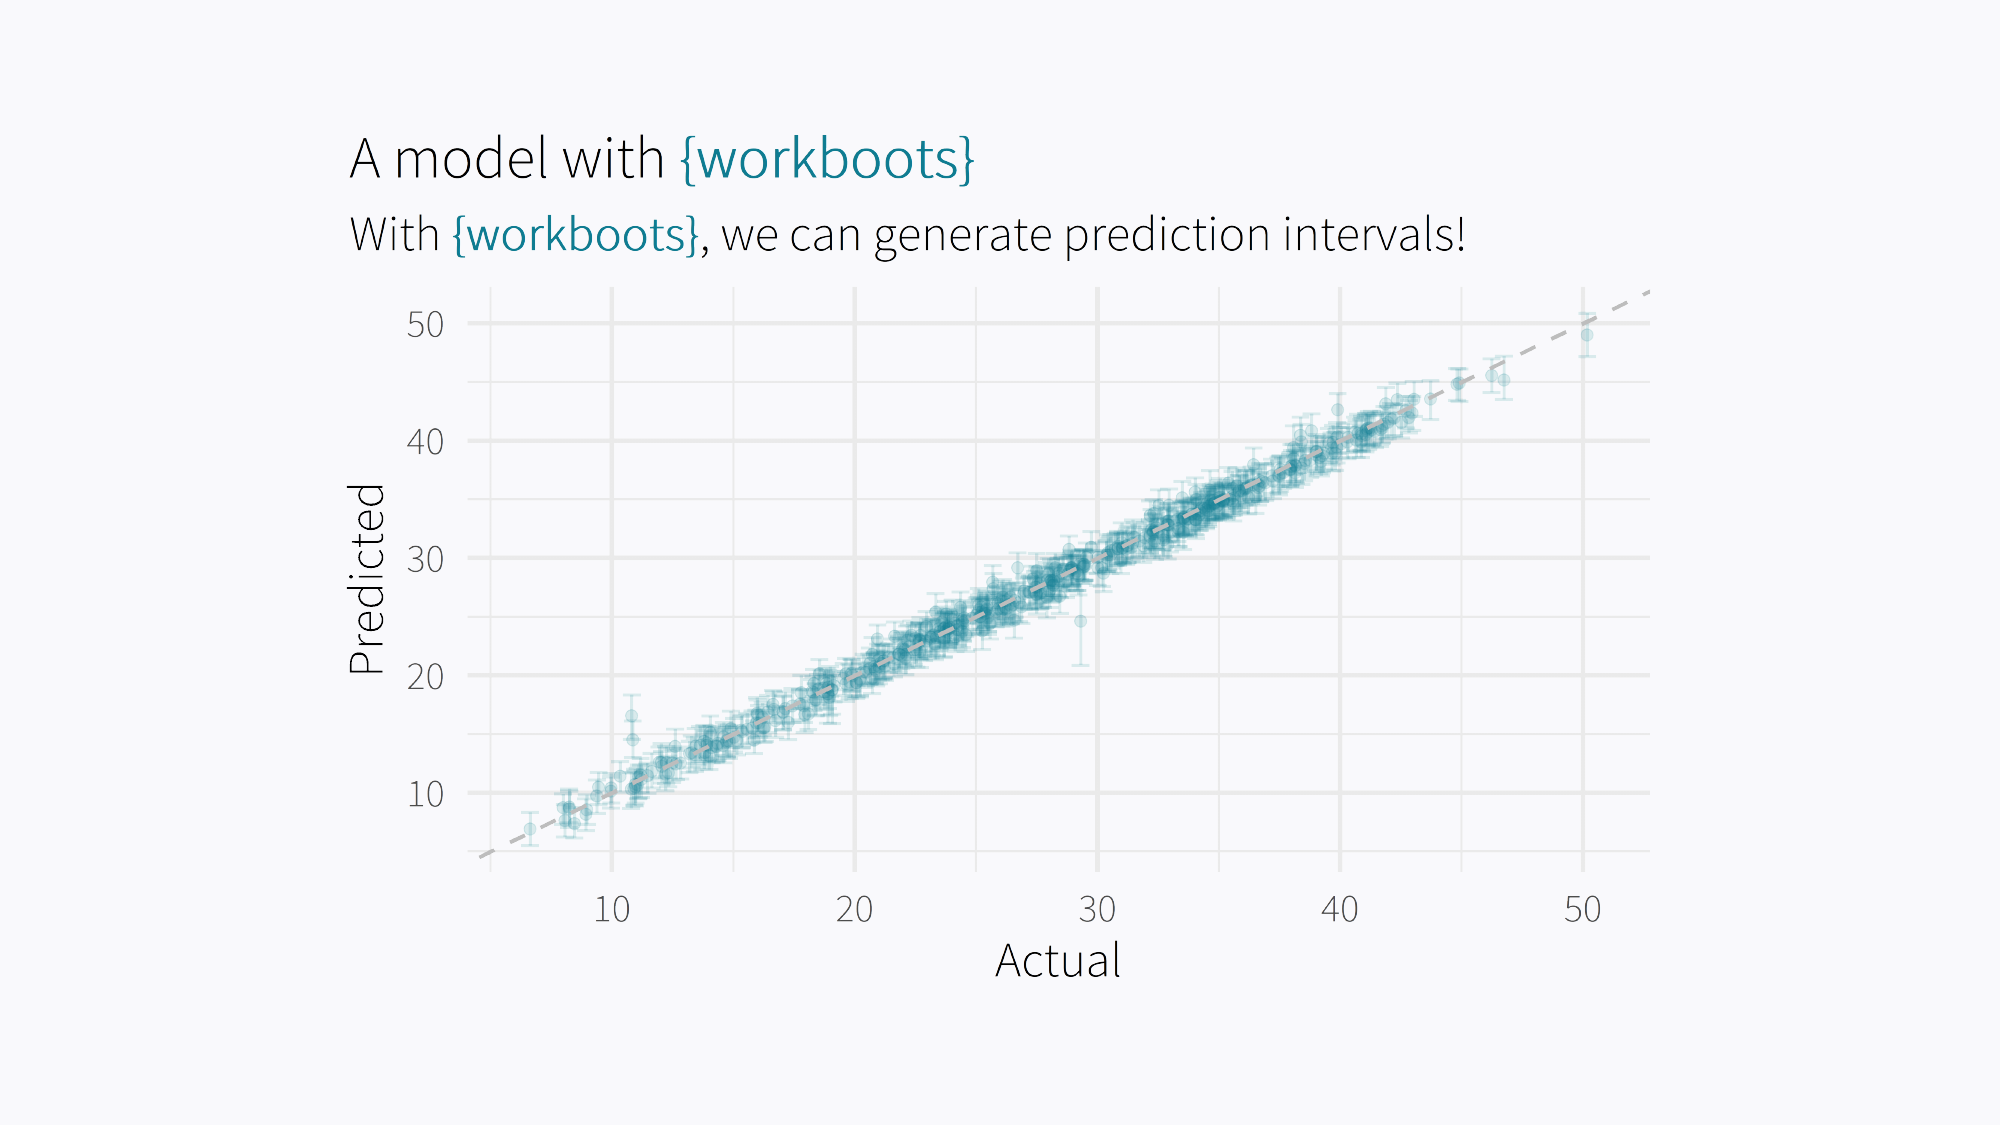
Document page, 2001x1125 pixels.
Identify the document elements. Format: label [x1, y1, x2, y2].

picture [324, 112, 1675, 1013]
